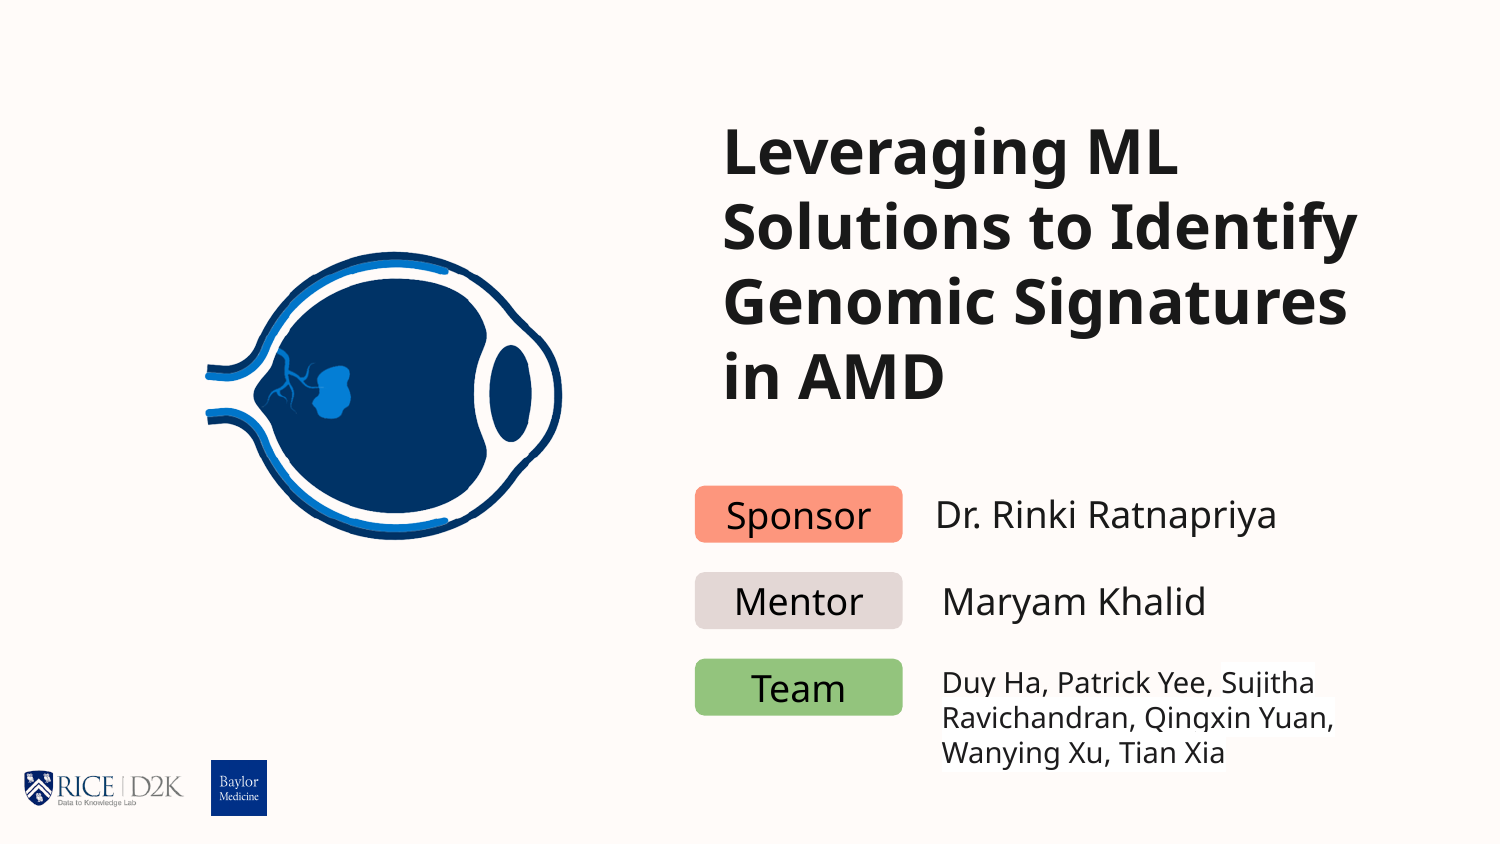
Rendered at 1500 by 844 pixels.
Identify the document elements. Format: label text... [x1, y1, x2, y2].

text_box Dr. Rinki Ratnapriya [919, 476, 1365, 552]
title Leveraging ML Solutions to Identify Genomic Signatures in AMD [707, 97, 1408, 597]
text_box Team [694, 658, 903, 716]
picture [49, 212, 708, 580]
picture [0, 732, 267, 844]
text_box Maryam Khalid [926, 562, 1372, 638]
text_box Duy Ha, Patrick Yee, Sujitha Ravichandran, Qingxin Yuan, Wanying Xu, Tian Xia [926, 649, 1436, 785]
text_box Mentor [694, 572, 903, 630]
text_box Sponsor [712, 485, 903, 543]
